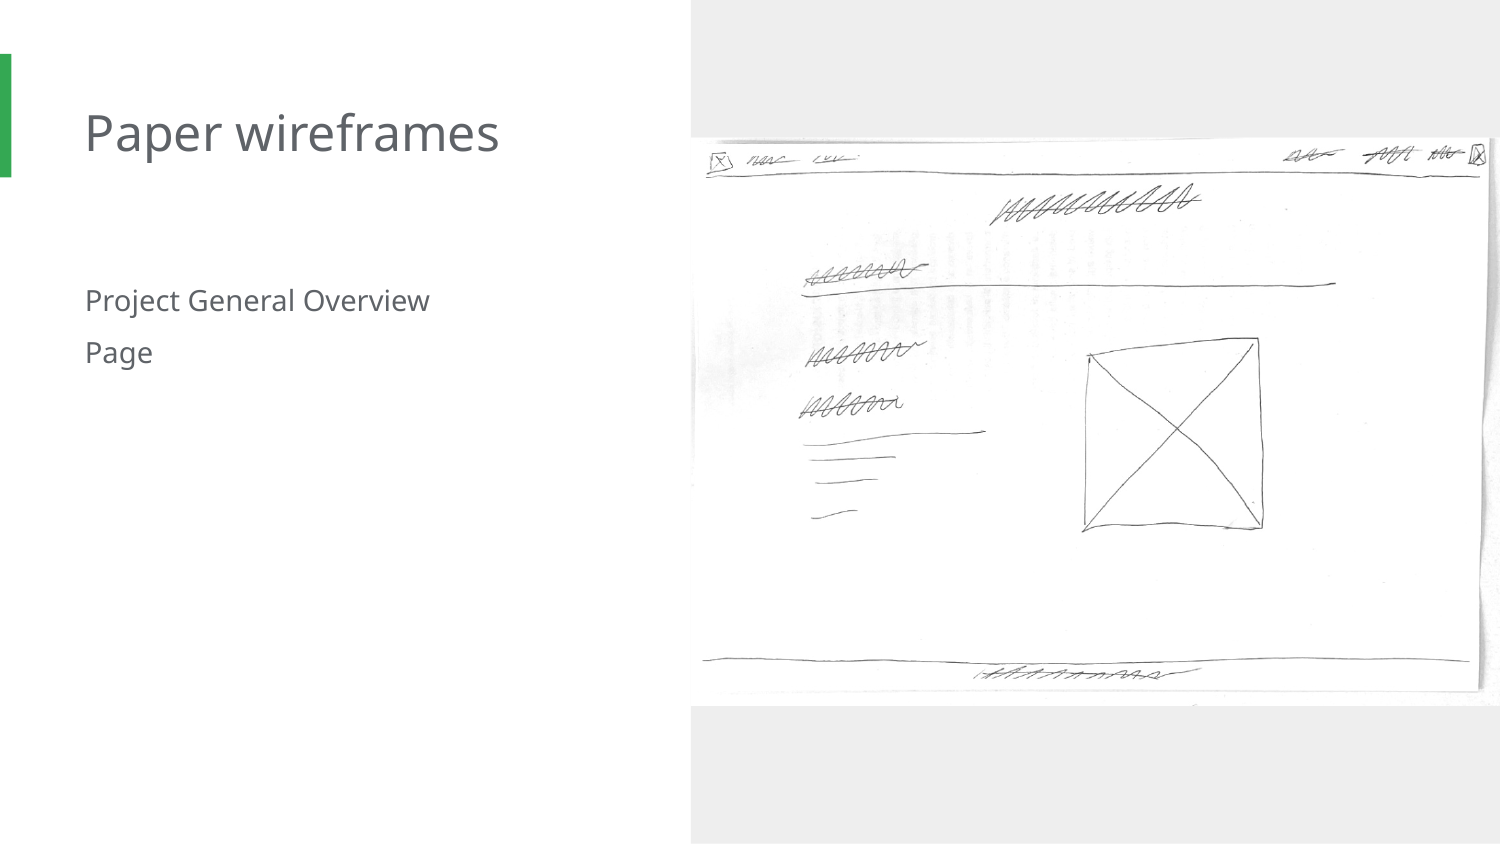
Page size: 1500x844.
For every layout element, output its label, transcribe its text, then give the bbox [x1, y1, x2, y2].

text_box [690, 706, 1500, 844]
text_box Project General Overview Page [84, 249, 483, 385]
picture [692, 16, 1500, 827]
text_box [690, 0, 1500, 138]
text_box Paper wireframes [84, 85, 806, 176]
